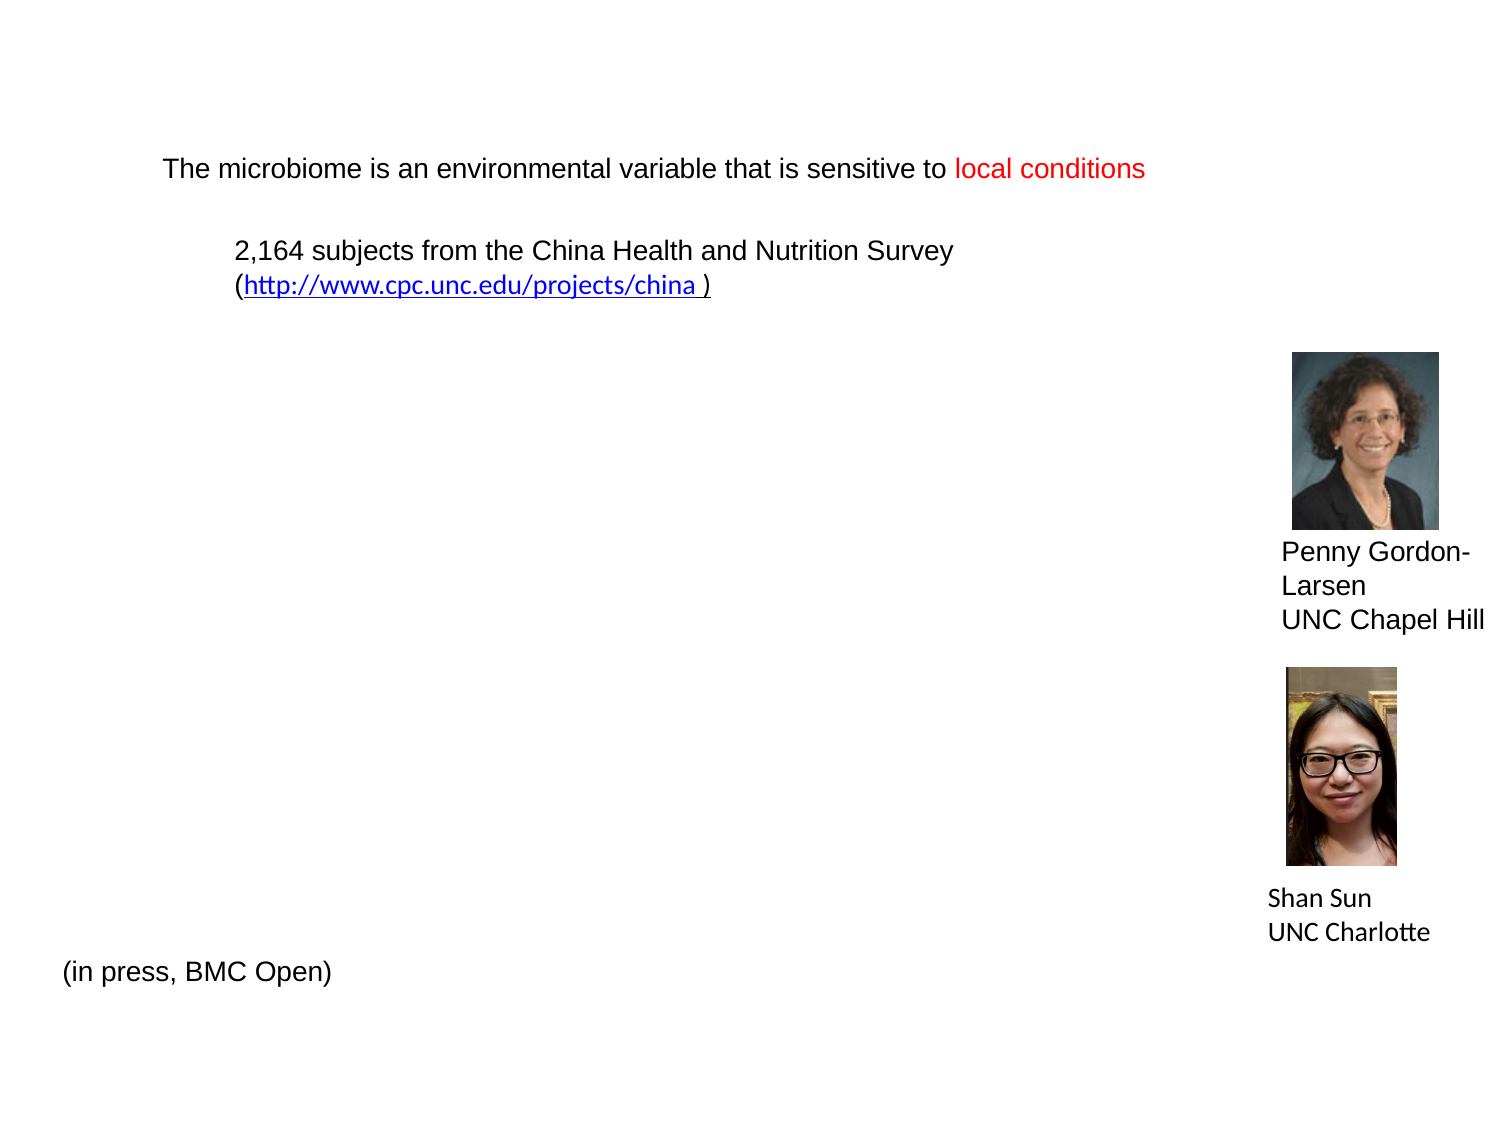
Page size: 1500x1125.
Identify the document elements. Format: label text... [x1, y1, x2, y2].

text_box 2,164 subjects from the China Health and Nutrition Survey (http://www.cpc.unc.edu/projects/china ) [219, 225, 978, 308]
picture [1285, 667, 1398, 866]
picture [1292, 352, 1439, 530]
text_box (in press, BMC Open) [47, 945, 348, 995]
text_box The microbiome is an environmental variable that is sensitive to local conditions [147, 143, 1162, 192]
text_box Penny Gordon- Larsen UNC Chapel Hill [1266, 526, 1500, 643]
text_box Shan Sun UNC Charlotte [1253, 871, 1446, 955]
